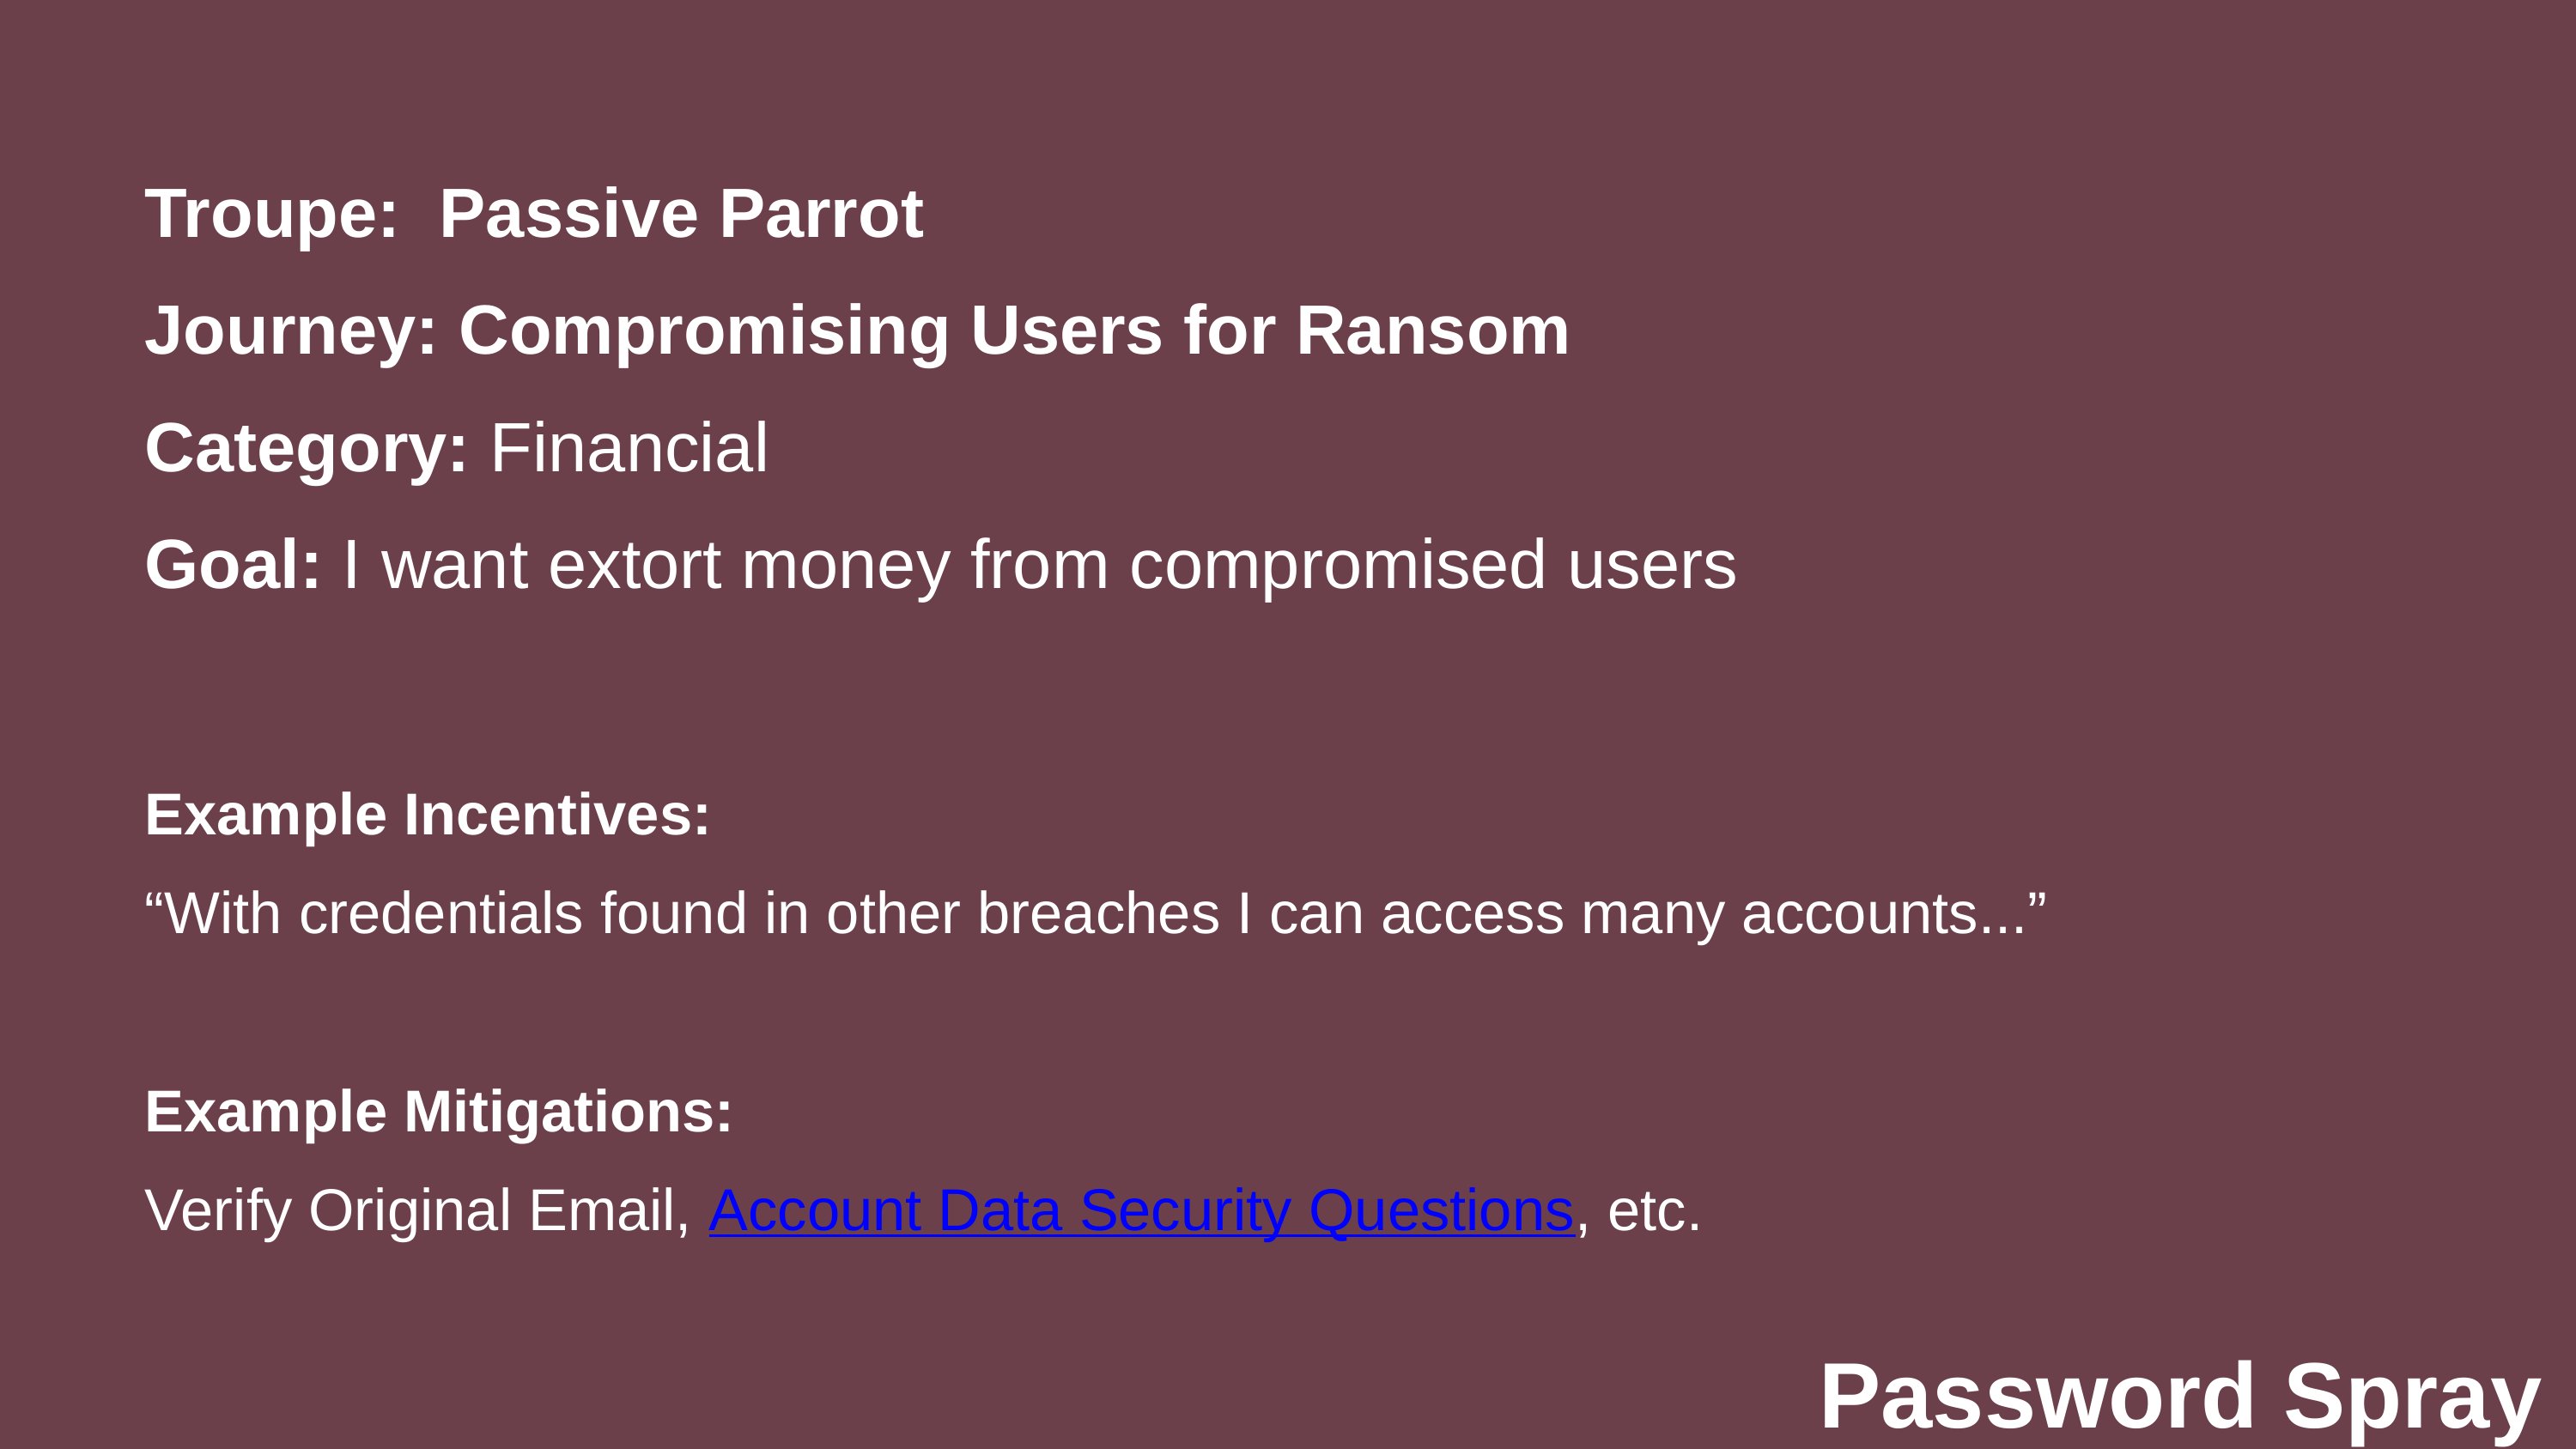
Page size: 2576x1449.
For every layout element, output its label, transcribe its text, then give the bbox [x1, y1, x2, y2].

text_box Password Spray [1785, 1290, 2576, 1446]
text_box Troupe: Passive Parrot Journey: Compromising Users for Ransom Category: Financial Goal: I want extort money from compromised users Example Incentives: “With credentials found in other breaches I can access many accounts...” Example Mitigations: Verify Original Email, Account Data Security Questions, etc. [144, 134, 2360, 1243]
